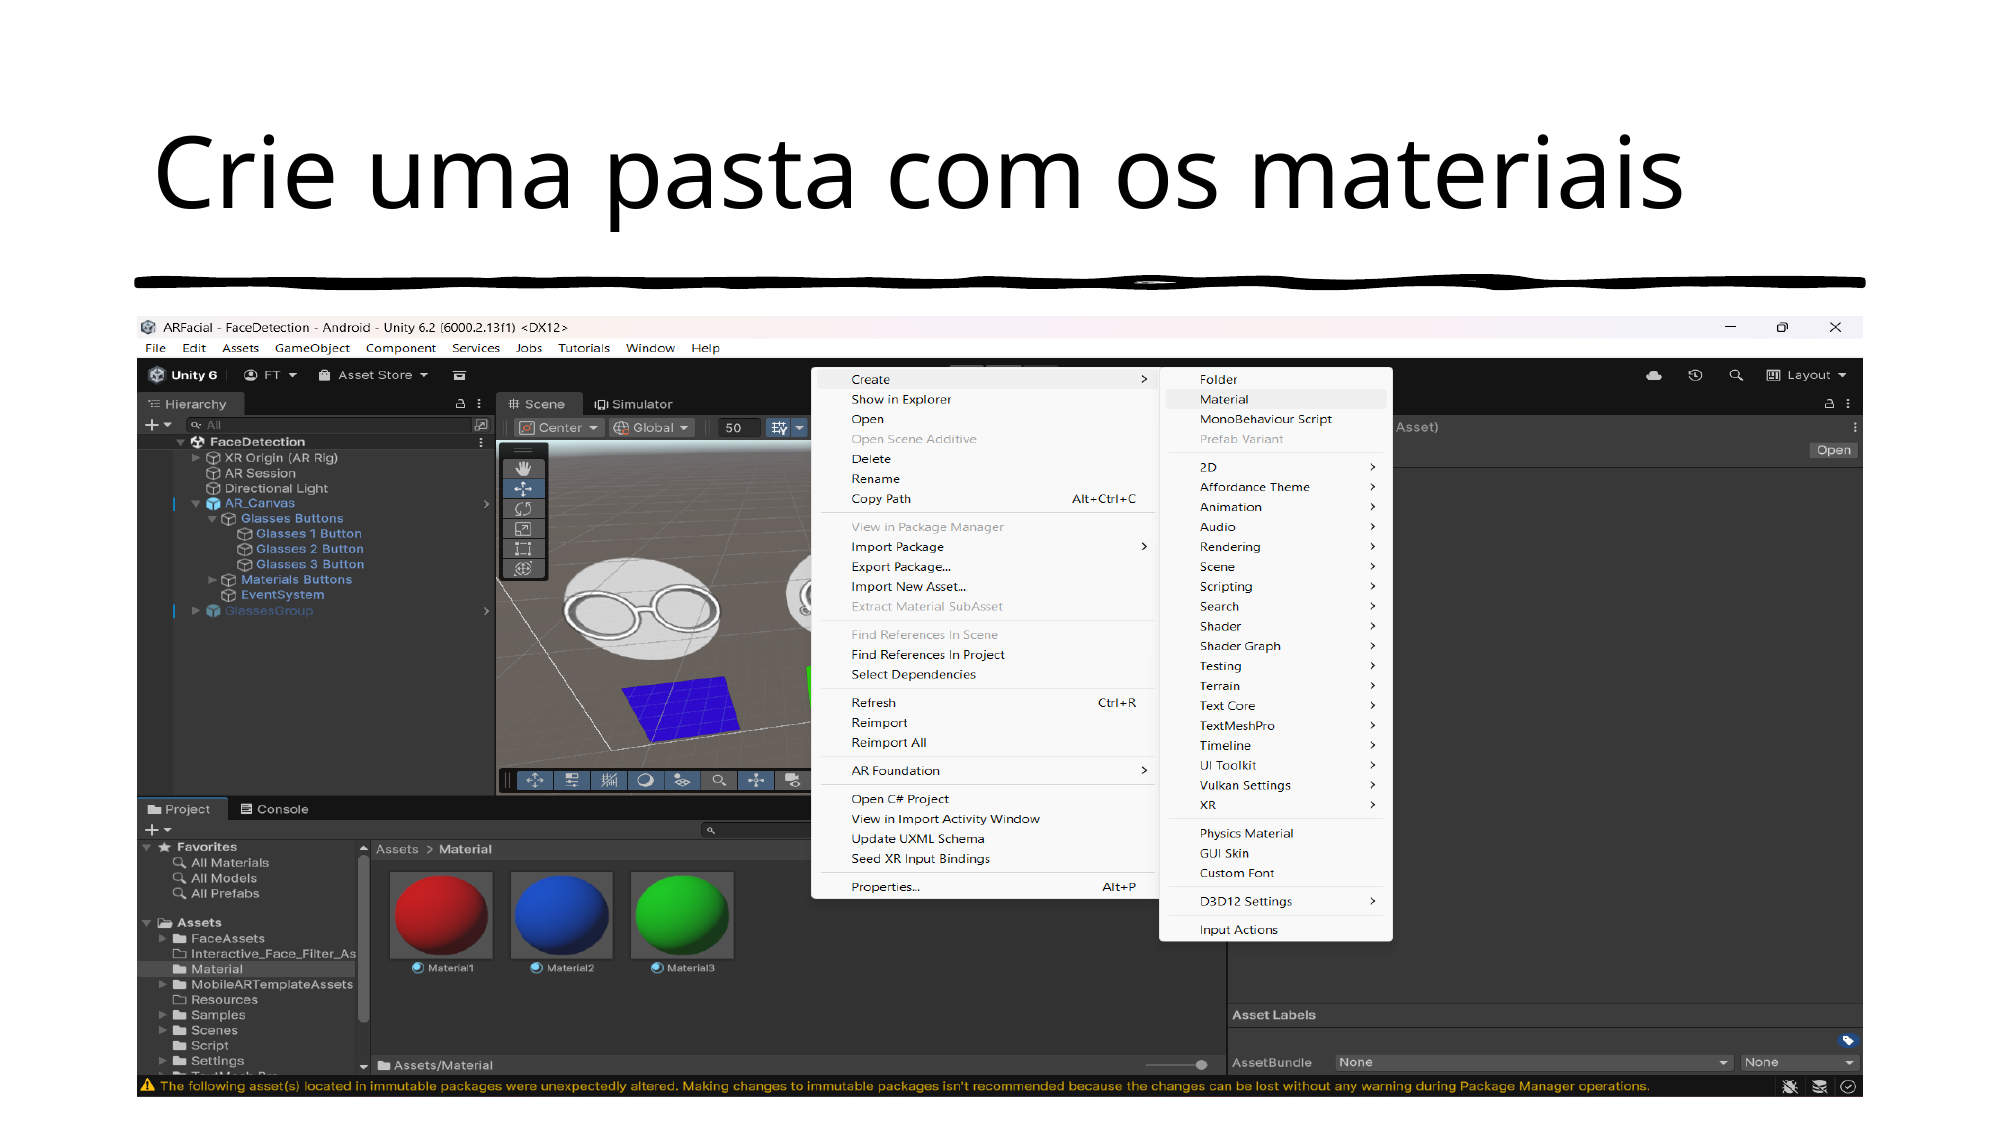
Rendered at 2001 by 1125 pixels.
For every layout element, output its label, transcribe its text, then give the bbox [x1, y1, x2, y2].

title Crie uma pasta com os materiais [137, 59, 1863, 278]
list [137, 316, 1863, 1097]
